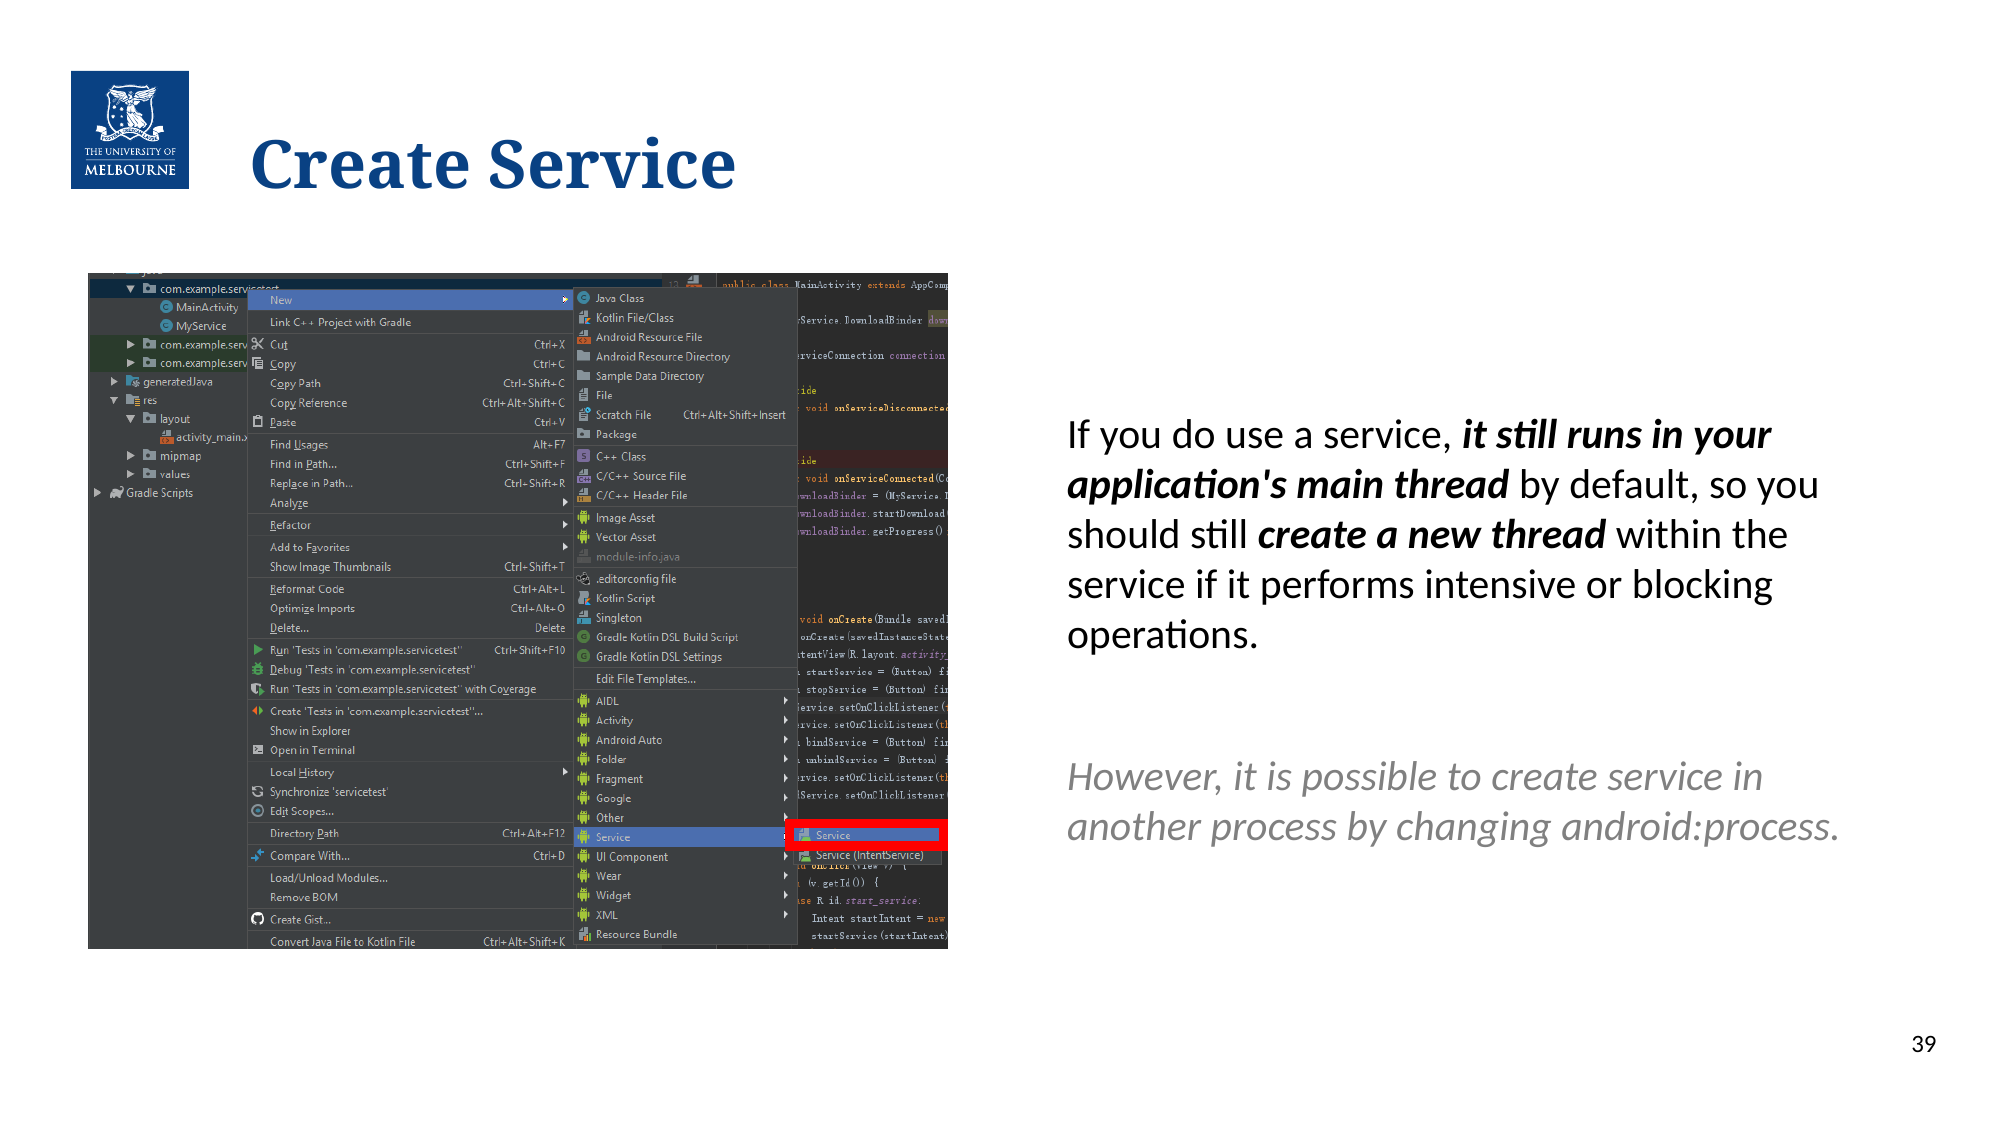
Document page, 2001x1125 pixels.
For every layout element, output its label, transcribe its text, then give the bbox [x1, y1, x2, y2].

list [88, 273, 948, 949]
list If you do use a service, it still runs in your application's main thread by default, so you should still create a new thread within the service if it performs intensive or blocking operations. However, it is possible to create service in another process by changing android:process. [1052, 399, 1912, 870]
title Create Service [234, 64, 1924, 211]
slide_number 39 [1797, 1012, 1937, 1073]
